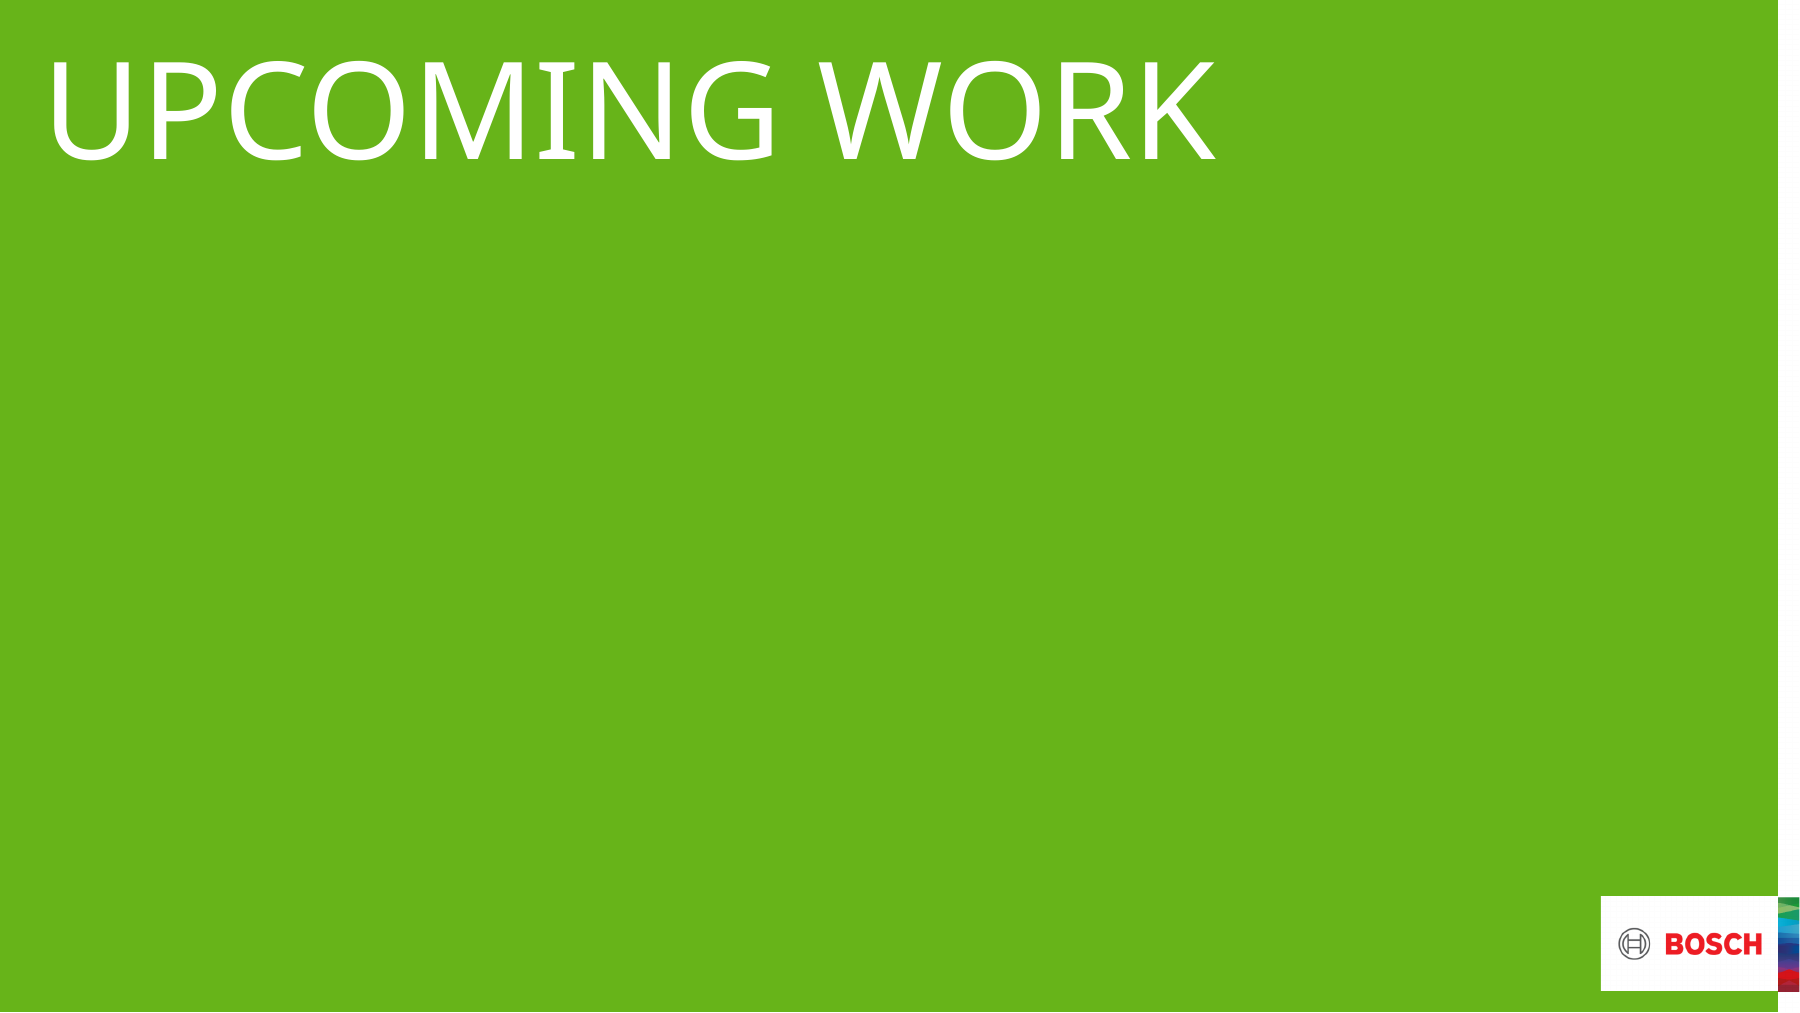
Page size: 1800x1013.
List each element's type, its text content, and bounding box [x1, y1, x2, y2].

title Upcoming work [42, 42, 1663, 897]
picture [1600, 0, 1800, 1013]
